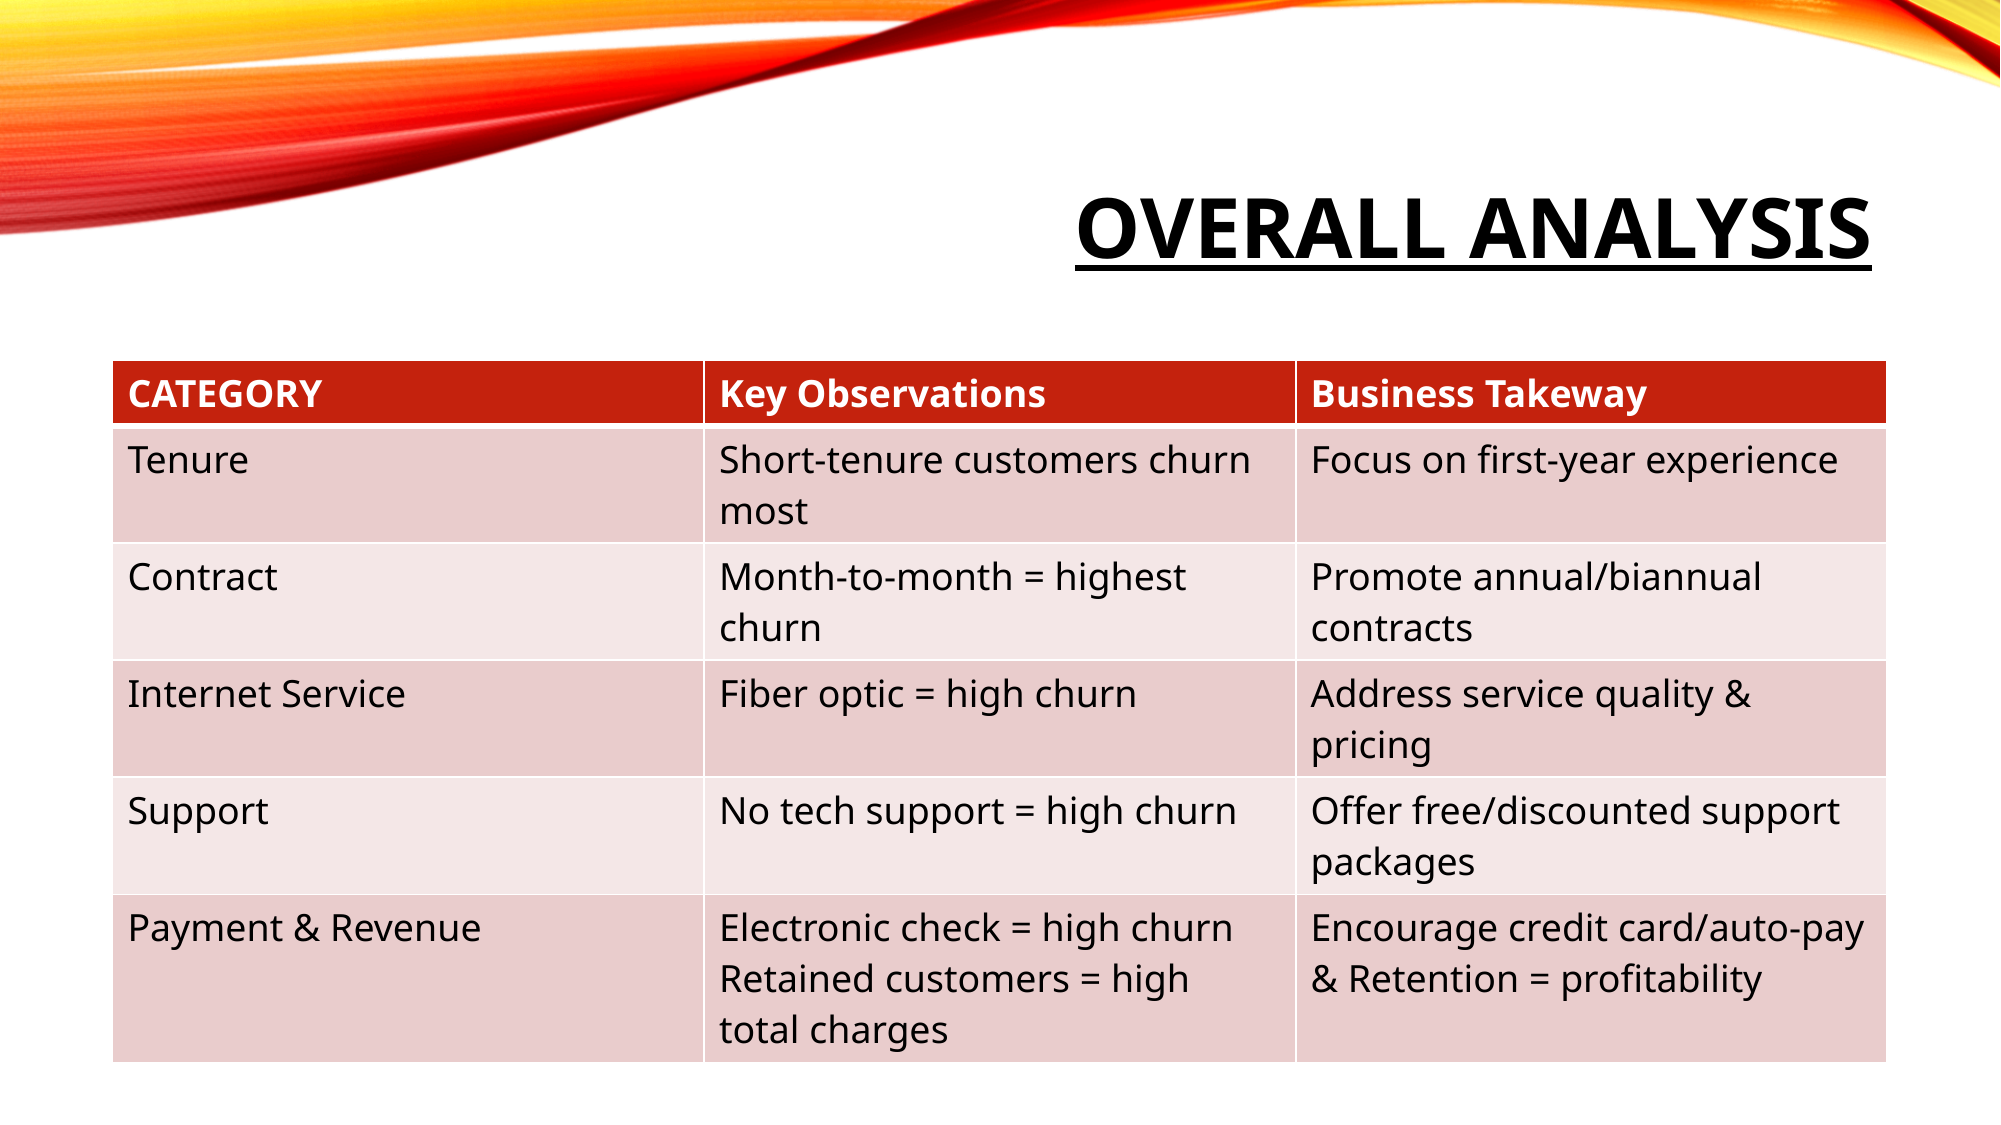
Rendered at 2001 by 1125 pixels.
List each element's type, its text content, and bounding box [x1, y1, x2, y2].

table_header Key Observations [705, 361, 1295, 423]
table_cell Address service quality & pricing [1297, 661, 1886, 776]
table_cell No tech support = high churn [705, 778, 1295, 894]
picture [0, 0, 2000, 237]
table_cell Electronic check = high churn Retained customers = high total charges [705, 895, 1295, 1062]
table_cell Support [113, 778, 703, 894]
table_cell Contract [113, 544, 703, 659]
table_cell Focus on first-year experience [1297, 429, 1886, 542]
table_cell Short-tenure customers churn most [705, 429, 1295, 542]
table_cell Offer free/discounted support packages [1297, 778, 1886, 894]
table_cell Promote annual/biannual contracts [1297, 544, 1886, 659]
table_header CATEGORY [113, 361, 703, 423]
table_cell Encourage credit card/auto-pay & Retention = profitability [1297, 895, 1886, 1062]
table_cell Payment & Revenue [113, 895, 703, 1062]
title Overall Analysis [474, 125, 1888, 338]
table_cell Internet Service [113, 661, 703, 776]
table_cell Fiber optic = high churn [705, 661, 1295, 776]
table_header Business Takeway [1297, 361, 1886, 423]
table_cell Month-to-month = highest churn [705, 544, 1295, 659]
table_cell Tenure [113, 429, 703, 542]
